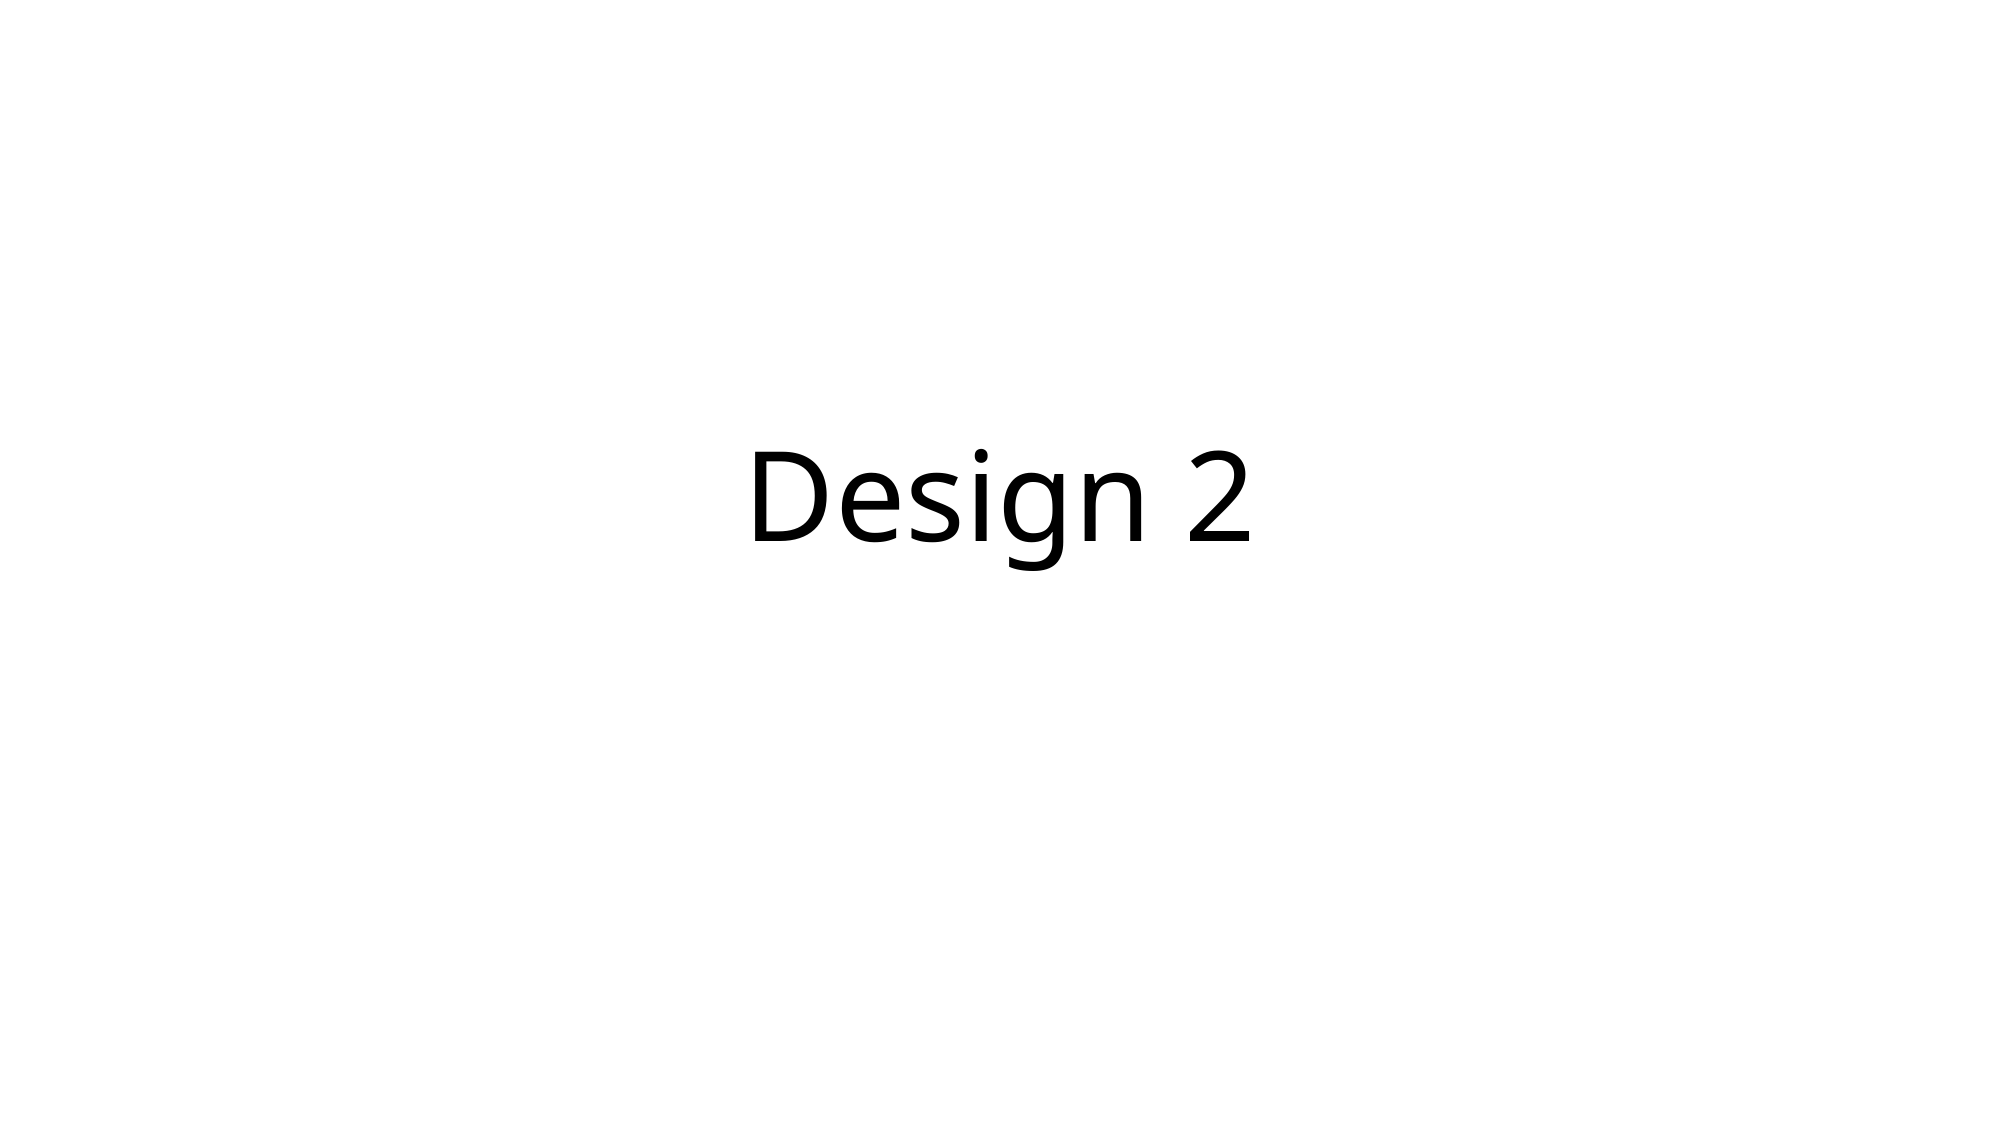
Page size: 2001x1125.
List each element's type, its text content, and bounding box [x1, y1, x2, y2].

title Design 2 [249, 184, 1750, 576]
